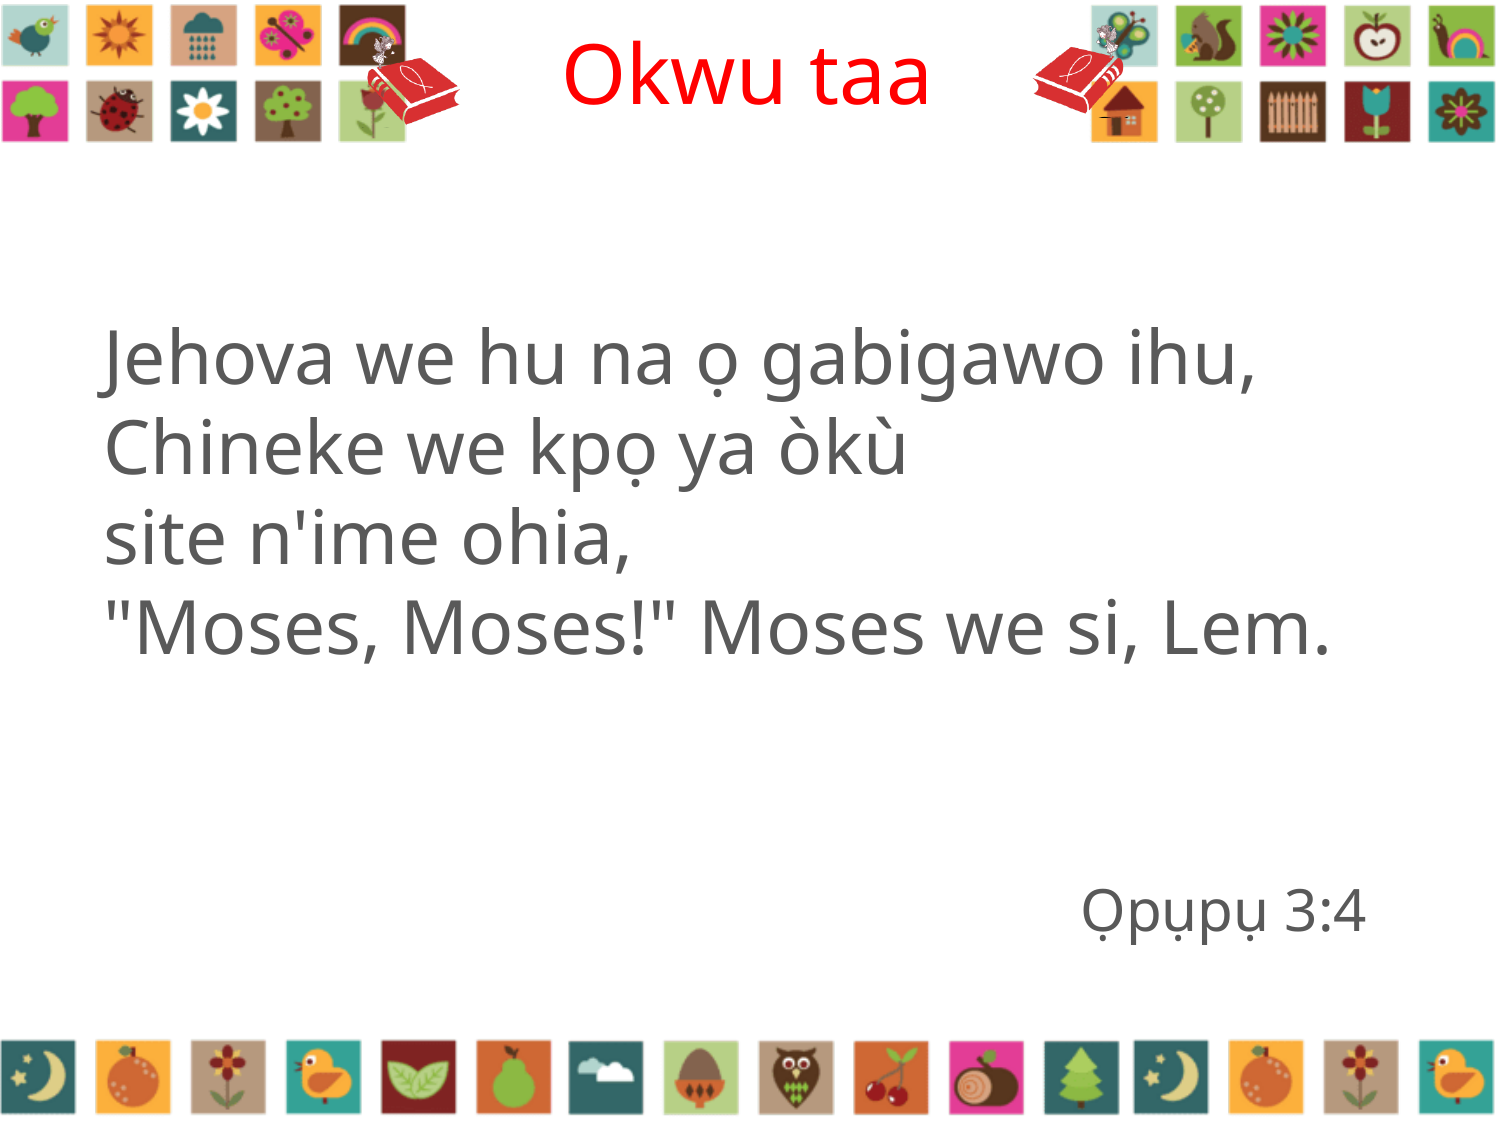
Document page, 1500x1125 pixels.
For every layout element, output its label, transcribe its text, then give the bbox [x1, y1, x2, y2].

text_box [0, 1028, 1500, 1118]
text_box Ọpụpụ 3:4 [749, 865, 1382, 951]
text_box Jehova we hu na ọ gabigawo ihu, Chineke we kpọ ya òkù site n'ime ohia, "Moses, Moses!" Moses we si, Lem. [88, 302, 1436, 768]
text_box Okwu taa [425, 13, 1077, 129]
picture [0, 3, 492, 150]
picture [1001, 3, 1500, 150]
